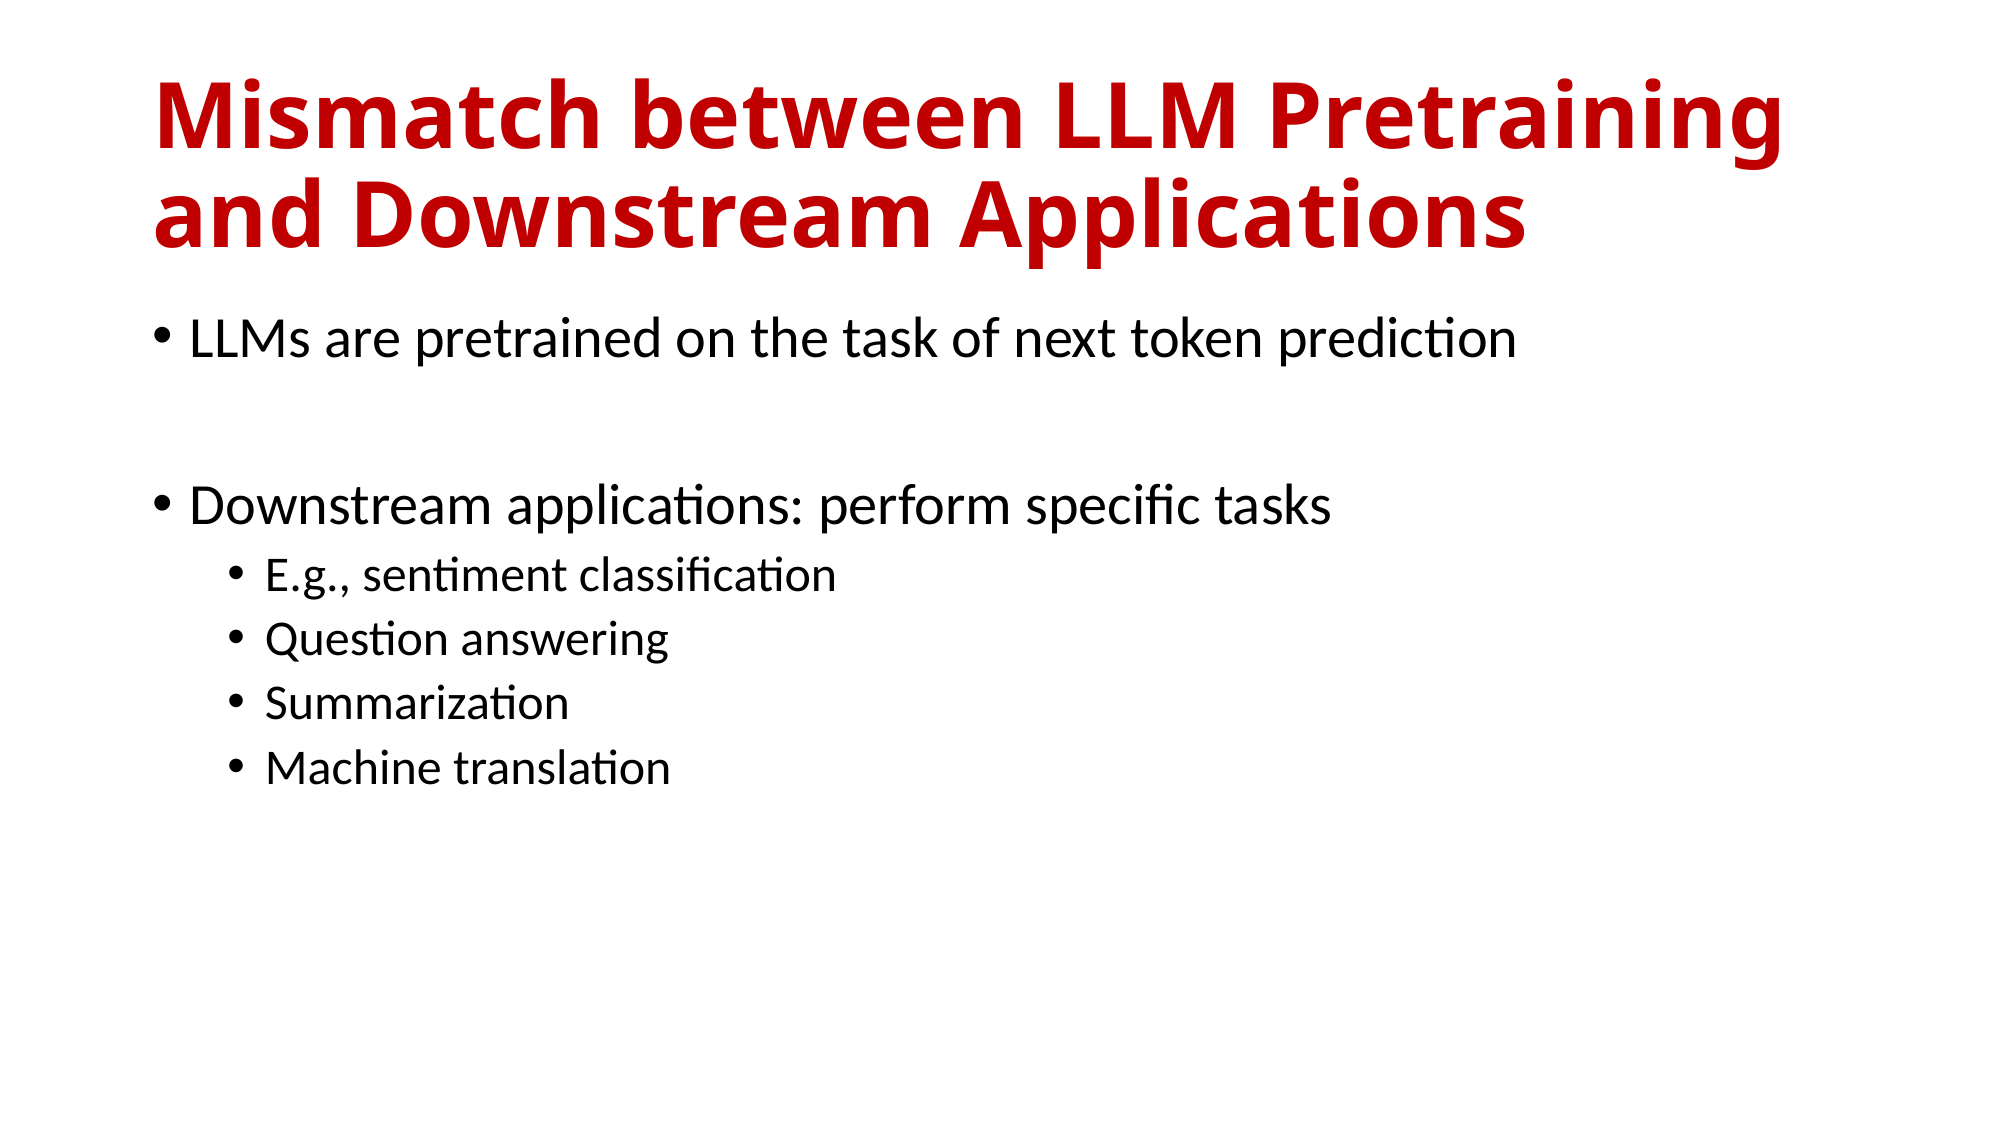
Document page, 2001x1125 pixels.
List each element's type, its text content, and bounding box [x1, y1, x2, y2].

list LLMs are pretrained on the task of next token prediction Downstream applications: perform specific tasks E.g., sentiment classification Question answering Summarization Machine translation [137, 299, 1863, 1014]
title Mismatch between LLM Pretraining and Downstream Applications [137, 59, 1863, 278]
